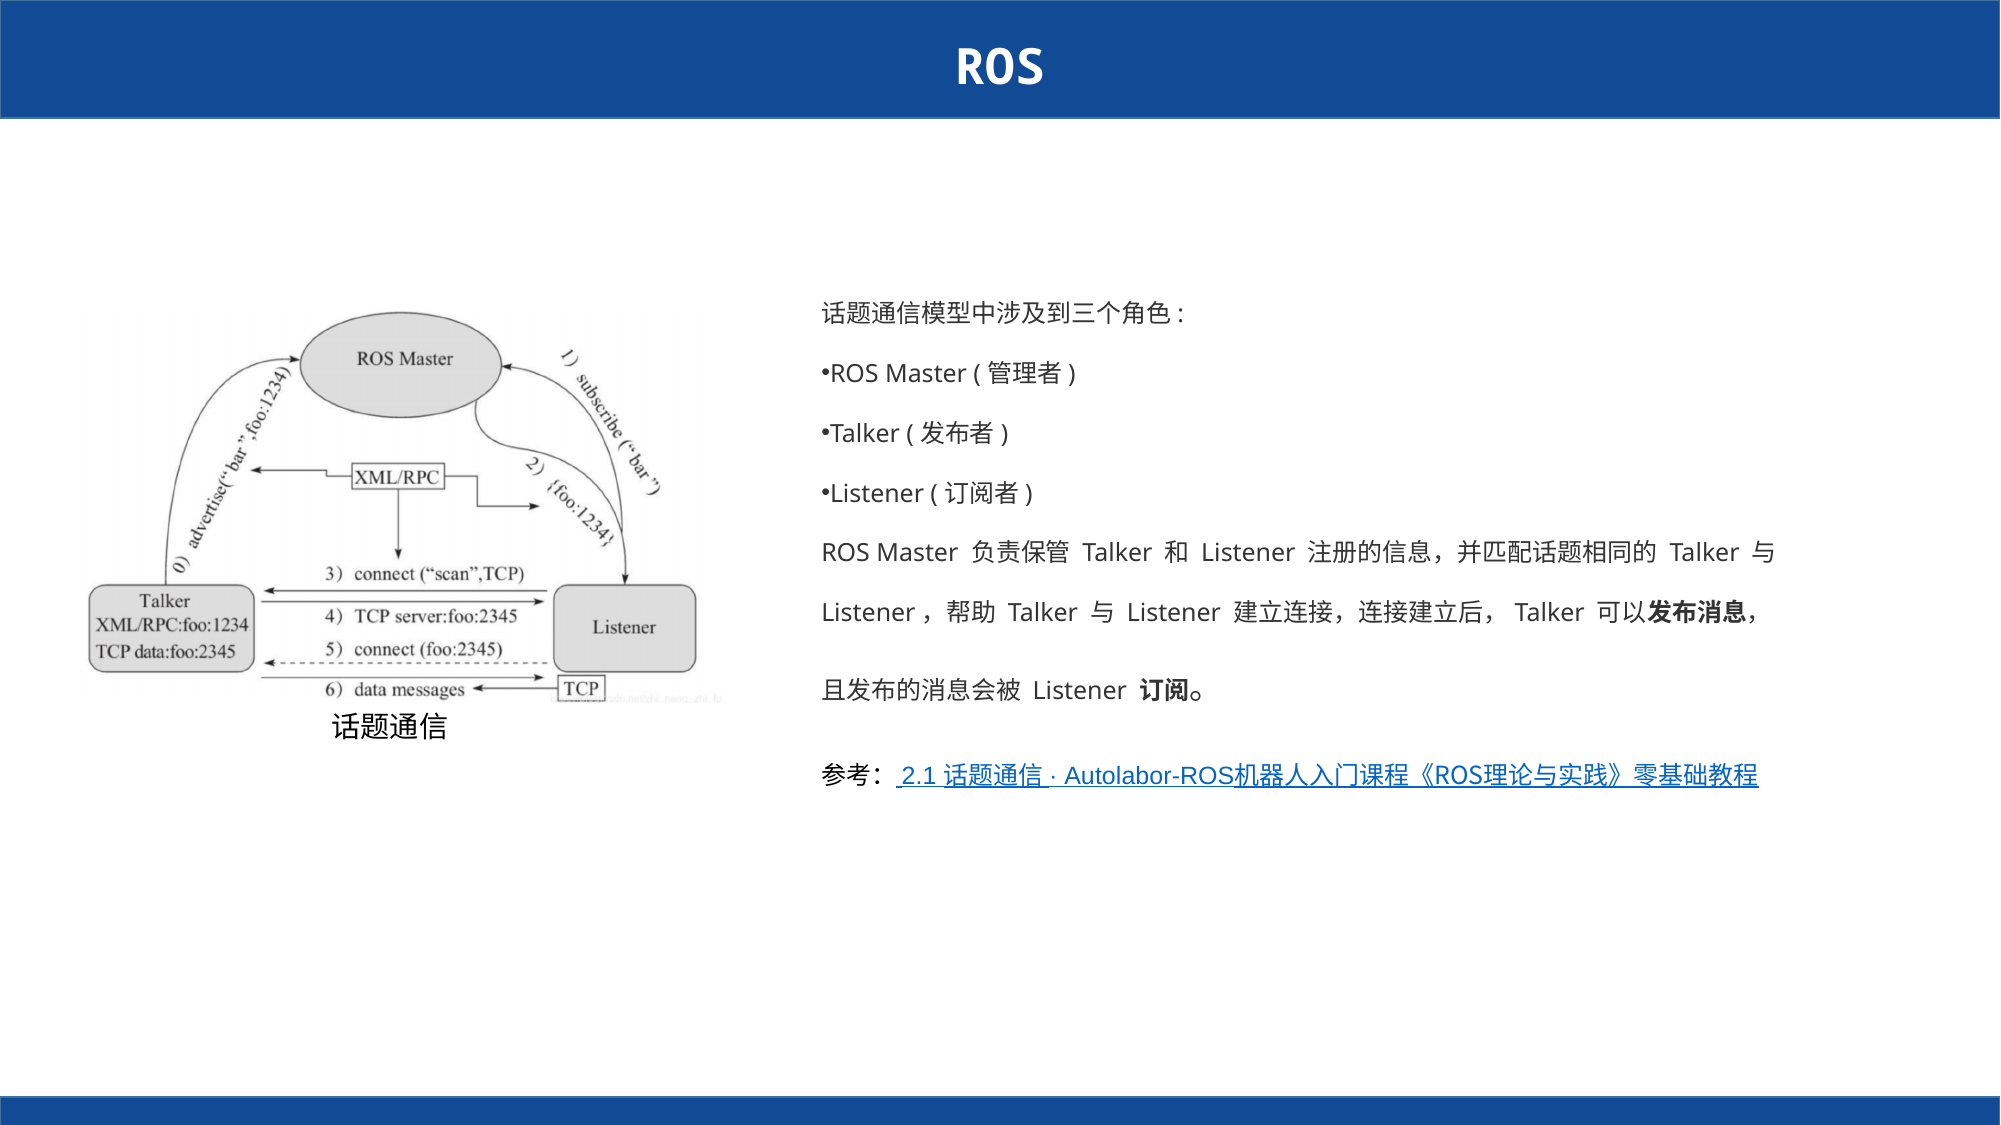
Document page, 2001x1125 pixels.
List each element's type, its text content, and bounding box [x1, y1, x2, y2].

text_box ROS [940, 27, 1060, 103]
text_box [0, 1096, 2000, 1125]
picture [69, 311, 722, 703]
text_box [0, 0, 2000, 119]
text_box 话题通信模型中涉及到三个角色: ROS Master (管理者) Talker (发布者) Listener (订阅者) ROS Master 负责保管 Talker 和 Listener 注册的信息，并匹配话题相同的 Talker 与 Listener，帮助 Talker 与 Listener 建立连接，连接建立后，Talker 可以发布消息，且发布的消息会被 Listener 订阅。 [806, 260, 1808, 714]
text_box 话题通信 [316, 703, 526, 752]
text_box 参考： 2.1 话题通信 · Autolabor-ROS机器人入门课程《ROS理论与实践》零基础教程 [806, 751, 1793, 803]
